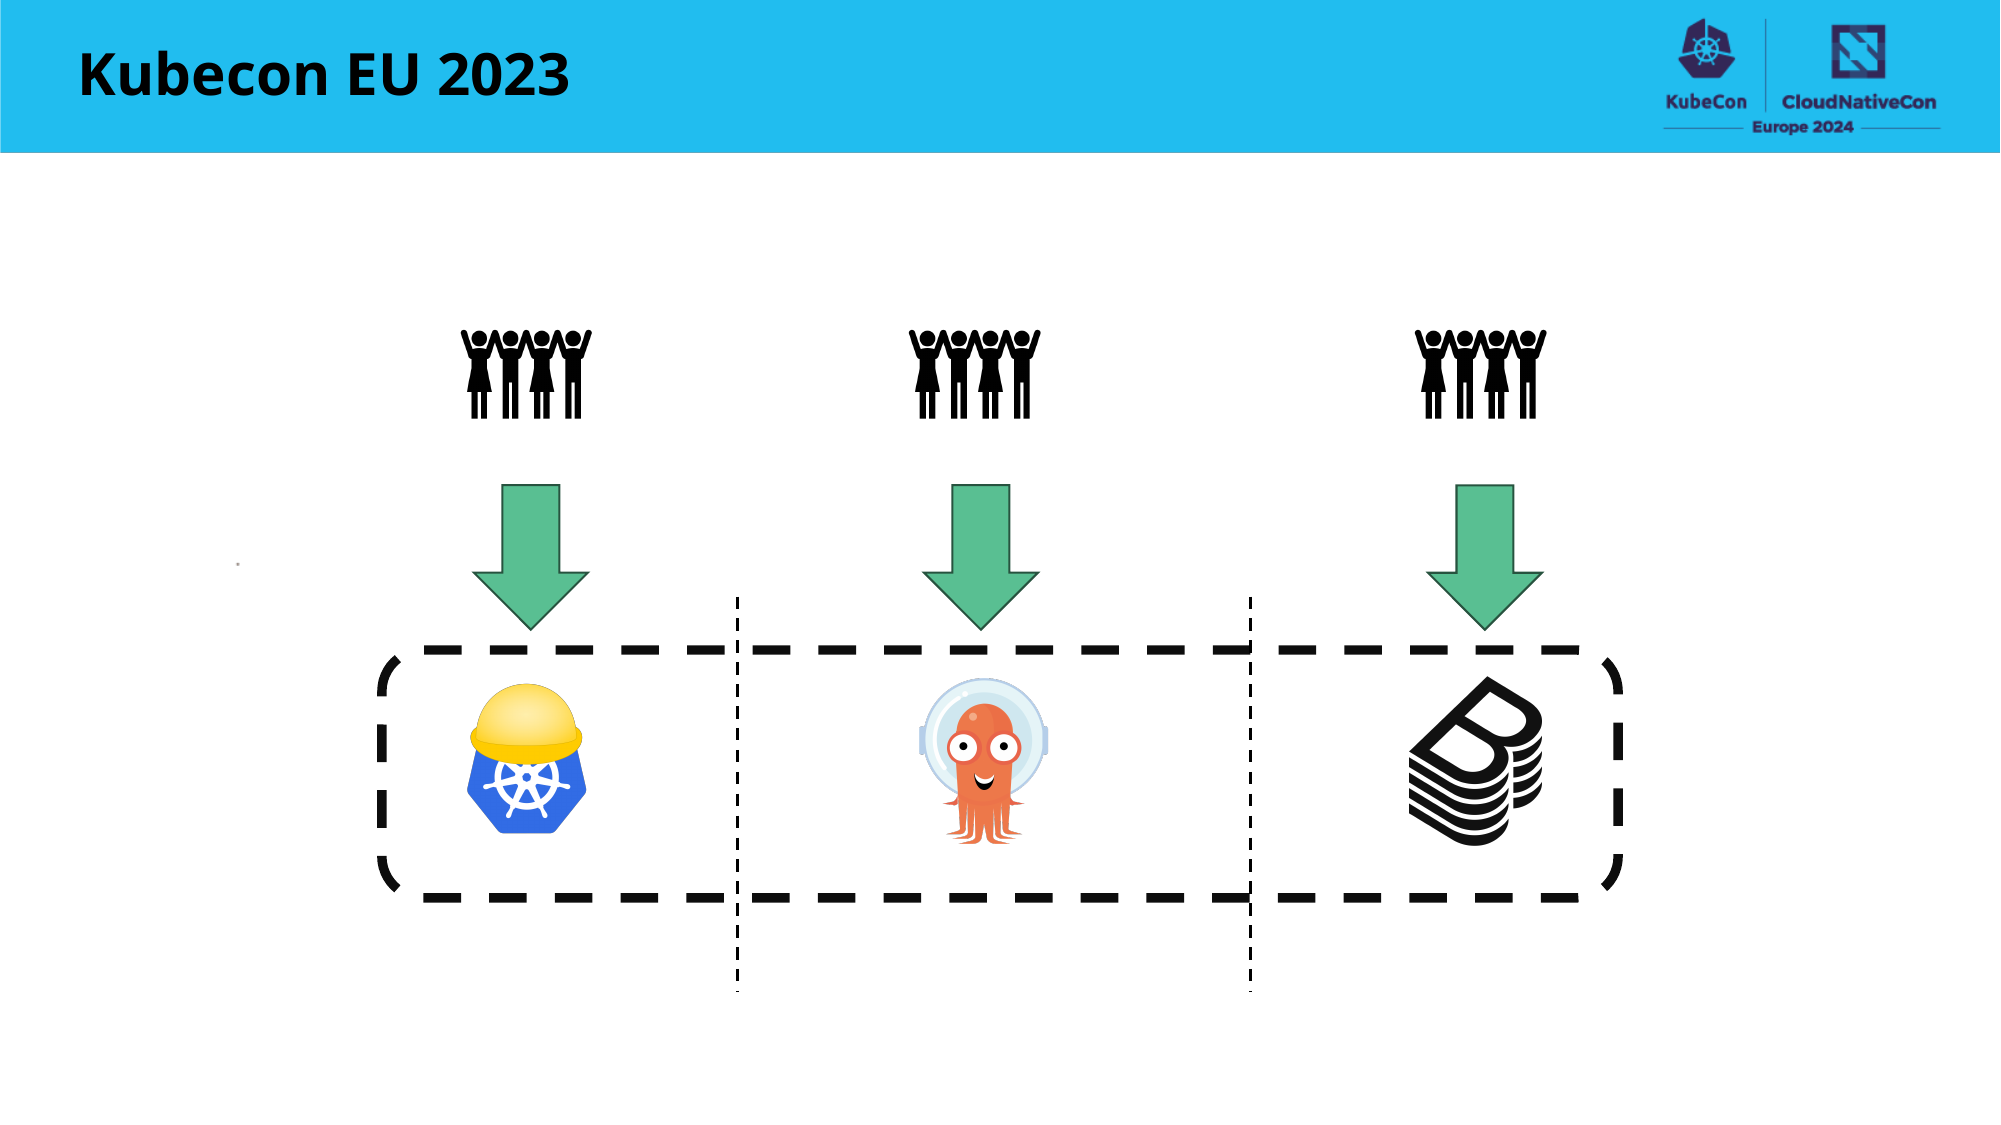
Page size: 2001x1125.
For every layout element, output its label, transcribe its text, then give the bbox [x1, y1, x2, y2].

text_box [1251, 648, 1620, 899]
text_box [380, 648, 737, 899]
text_box [1425, 484, 1545, 632]
text_box [921, 484, 1041, 632]
text_box [471, 484, 591, 632]
picture [0, 0, 2000, 1125]
text_box [738, 648, 1250, 899]
text_box Kubecon EU 2023 [62, 0, 1788, 153]
